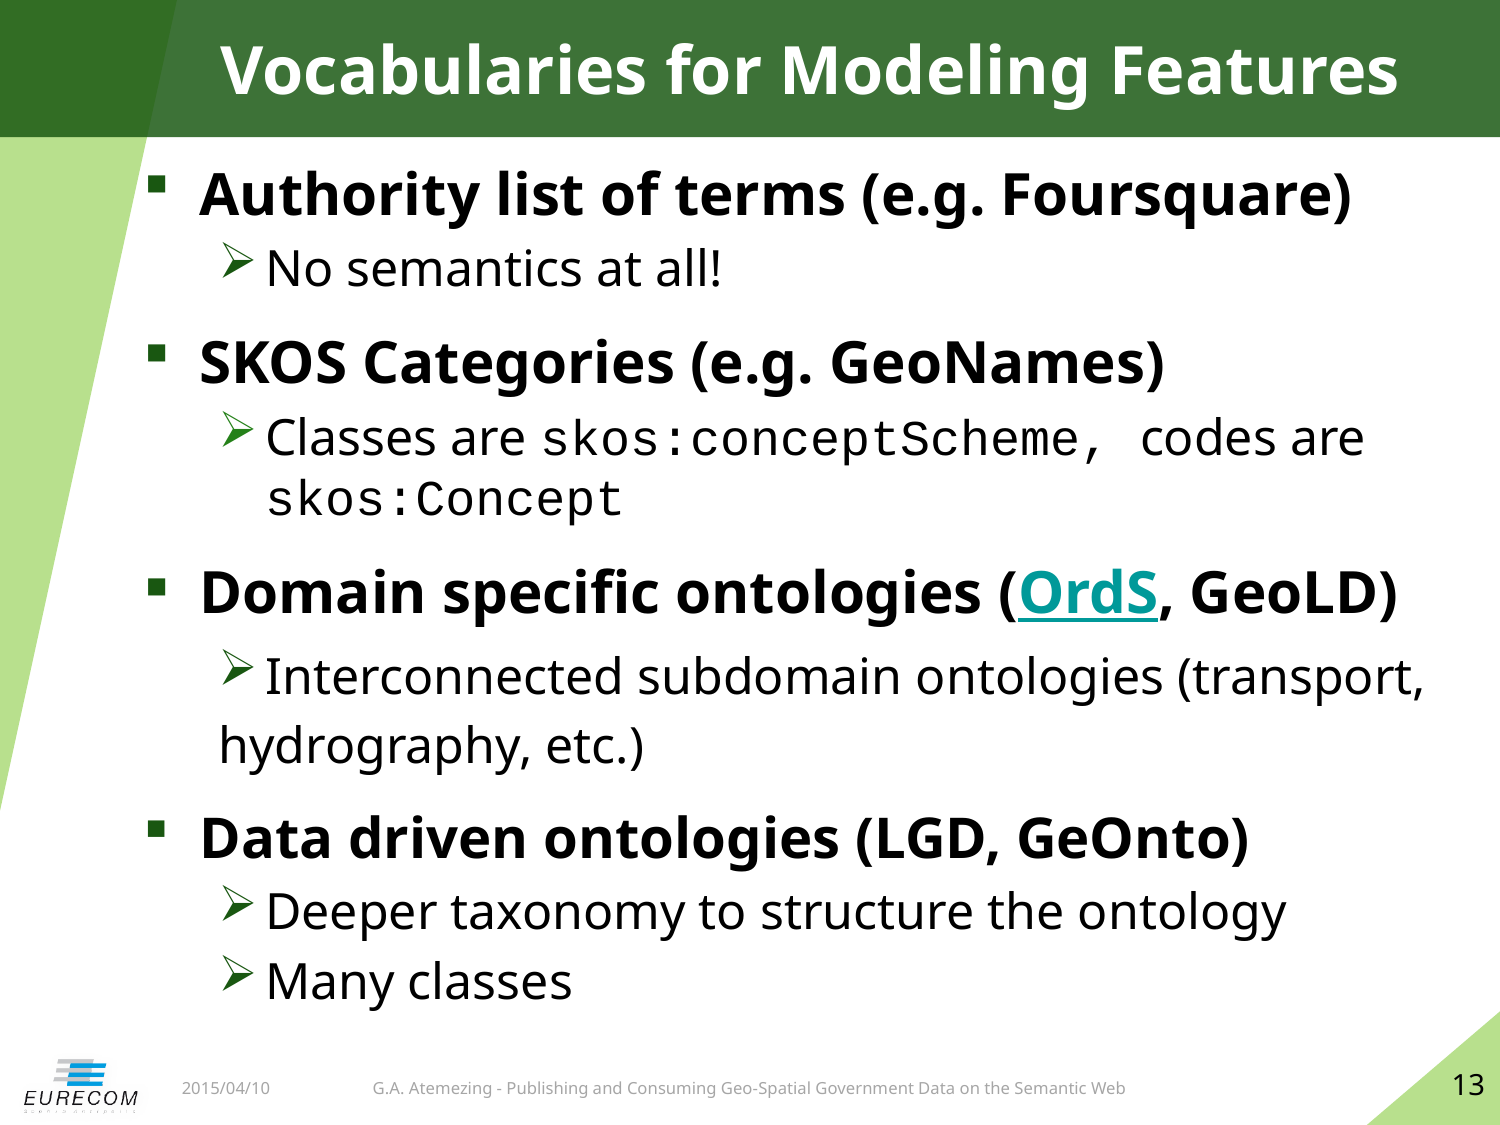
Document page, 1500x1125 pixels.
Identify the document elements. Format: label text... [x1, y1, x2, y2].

footer G.A. Atemezing - Publishing and Consuming Geo-Spatial Government Data on the Semantic Web [0, 1070, 1382, 1125]
title Vocabularies for Modeling Features [0, 0, 1500, 138]
picture [23, 1057, 138, 1116]
text_box [1445, 1011, 1500, 1058]
text_box [0, 138, 147, 811]
text_box 2015/04/10 [167, 1070, 345, 1103]
list Authority list of terms (e.g. Foursquare) No semantics at all! SKOS Categories (e.g. GeoNames) Classes are skos:conceptScheme, codes are skos:Concept Domain specific ontologies (OrdS, GeoLD) Interconnected subdomain ontologies (transport, hydrography, etc.) Data driven ontologies (LGD, GeOnto) Deeper taxonomy to structure the ontology Many classes [128, 148, 1500, 988]
slide_number 13 [1382, 1058, 1500, 1125]
